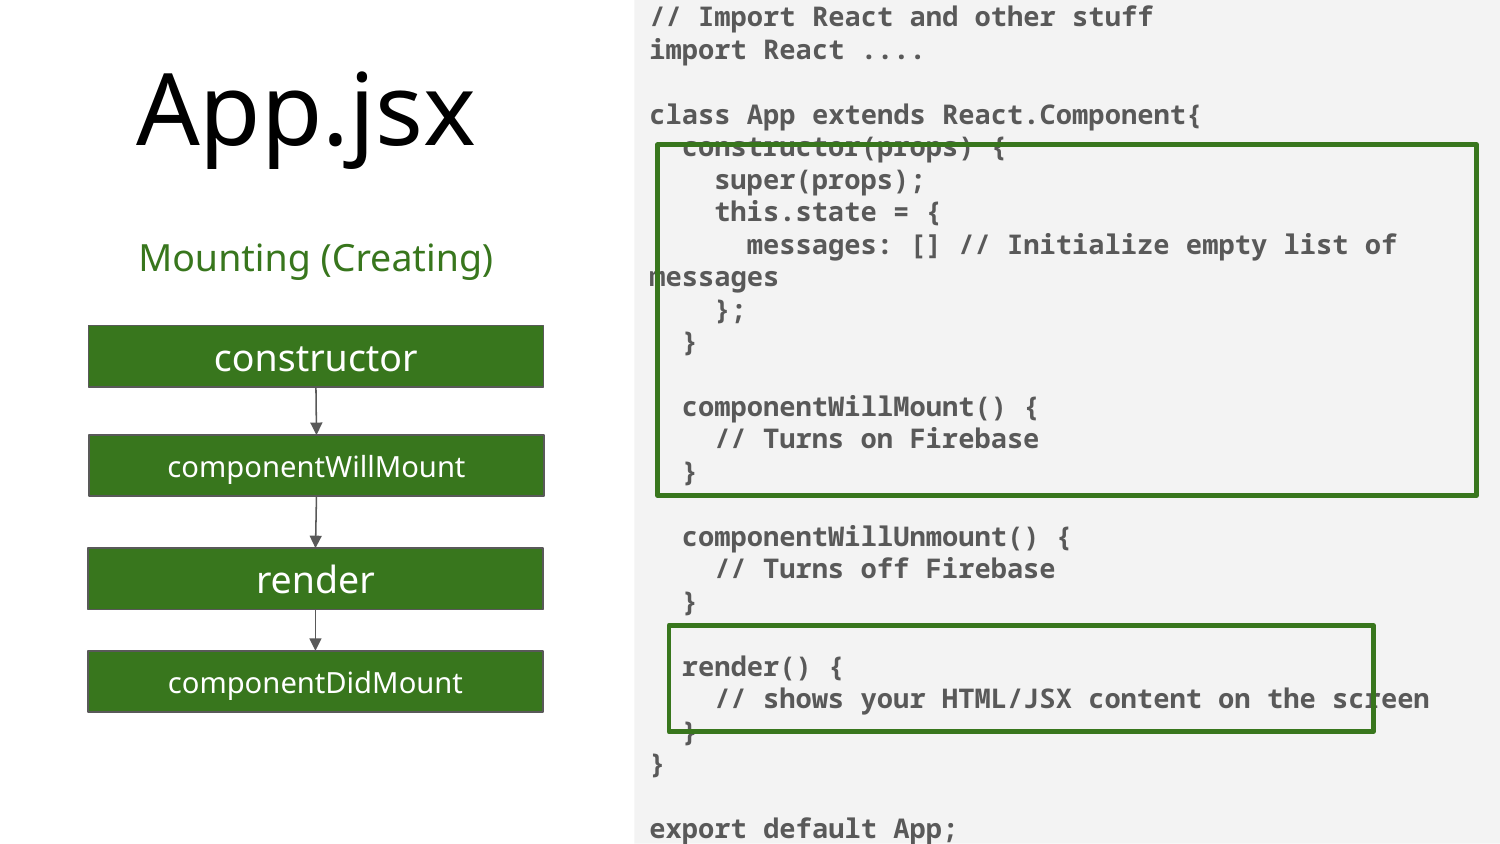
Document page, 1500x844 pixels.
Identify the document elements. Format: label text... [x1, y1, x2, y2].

list // Import React and other stuff import React .... class App extends React.Component{ constructor(props) { super(props); this.state = { messages: [] // Initialize empty list of messages }; } componentWillMount() { // Turns on Firebase } componentWillUnmount() { // Turns off Firebase } render() { // shows your HTML/JSX content on the screen } } export default App; [634, 0, 1500, 844]
text_box componentDidMount [88, 650, 543, 713]
text_box [657, 144, 1477, 496]
text_box App.jsx [121, 30, 511, 196]
text_box [668, 625, 1374, 732]
text_box constructor [88, 325, 544, 387]
text_box render [88, 548, 543, 610]
text_box Mounting (Creating) [118, 219, 514, 301]
text_box componentWillMount [89, 434, 544, 497]
